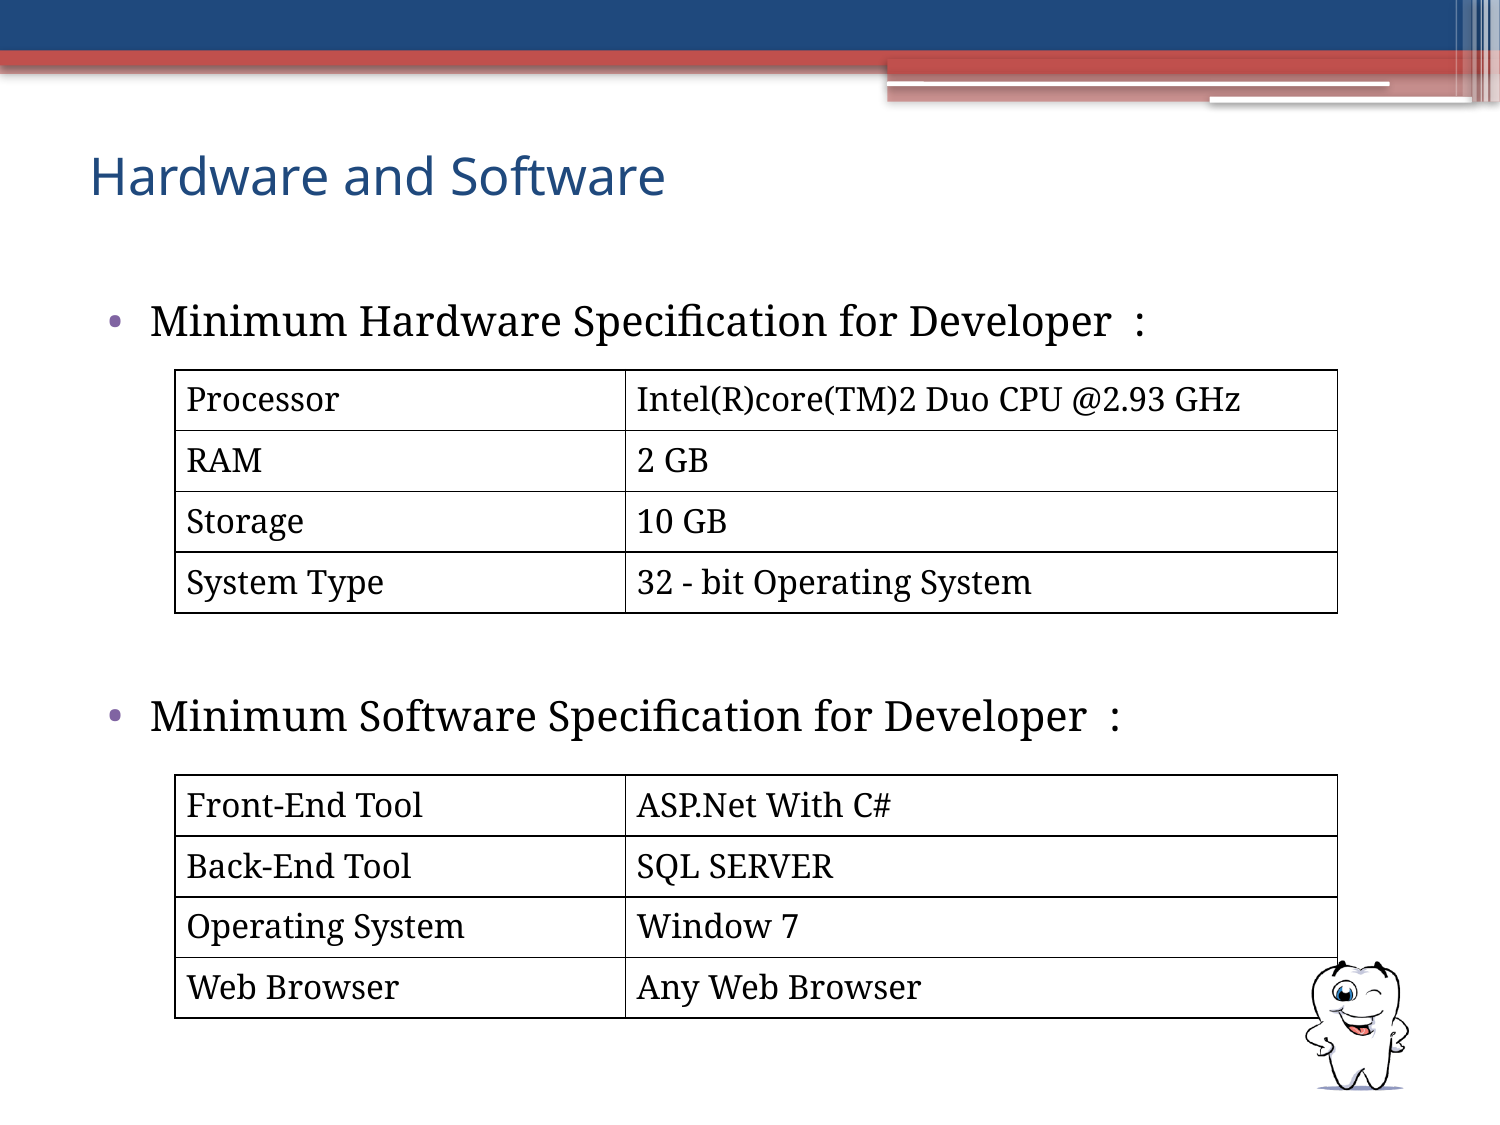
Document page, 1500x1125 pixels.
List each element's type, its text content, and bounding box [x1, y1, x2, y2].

table_cell System Type [176, 553, 625, 612]
table_cell SQL SERVER [626, 837, 1337, 896]
table_header Processor [176, 371, 625, 430]
table_cell Window 7 [626, 898, 1337, 957]
table_cell Operating System [176, 898, 625, 957]
table_header ASP.Net With C# [626, 776, 1337, 835]
picture [1262, 934, 1454, 1125]
table_cell Any Web Browser [626, 958, 1255, 1017]
table_cell Storage [176, 492, 625, 551]
table_cell 32 - bit Operating System [626, 553, 1337, 612]
table_cell Web Browser [176, 958, 625, 1017]
table_cell Back-End Tool [176, 837, 625, 896]
list Minimum Hardware Specification for Developer : Minimum Software Specification for Developer : [75, 287, 1425, 1079]
table_header Front-End Tool [176, 776, 625, 835]
table_cell 10 GB [626, 492, 1337, 551]
title Hardware and Software [75, 87, 1425, 263]
table_cell RAM [176, 431, 625, 491]
table_header Intel(R)core(TM)2 Duo CPU @2.93 GHz [626, 371, 1337, 430]
table_cell 2 GB [626, 431, 1337, 491]
